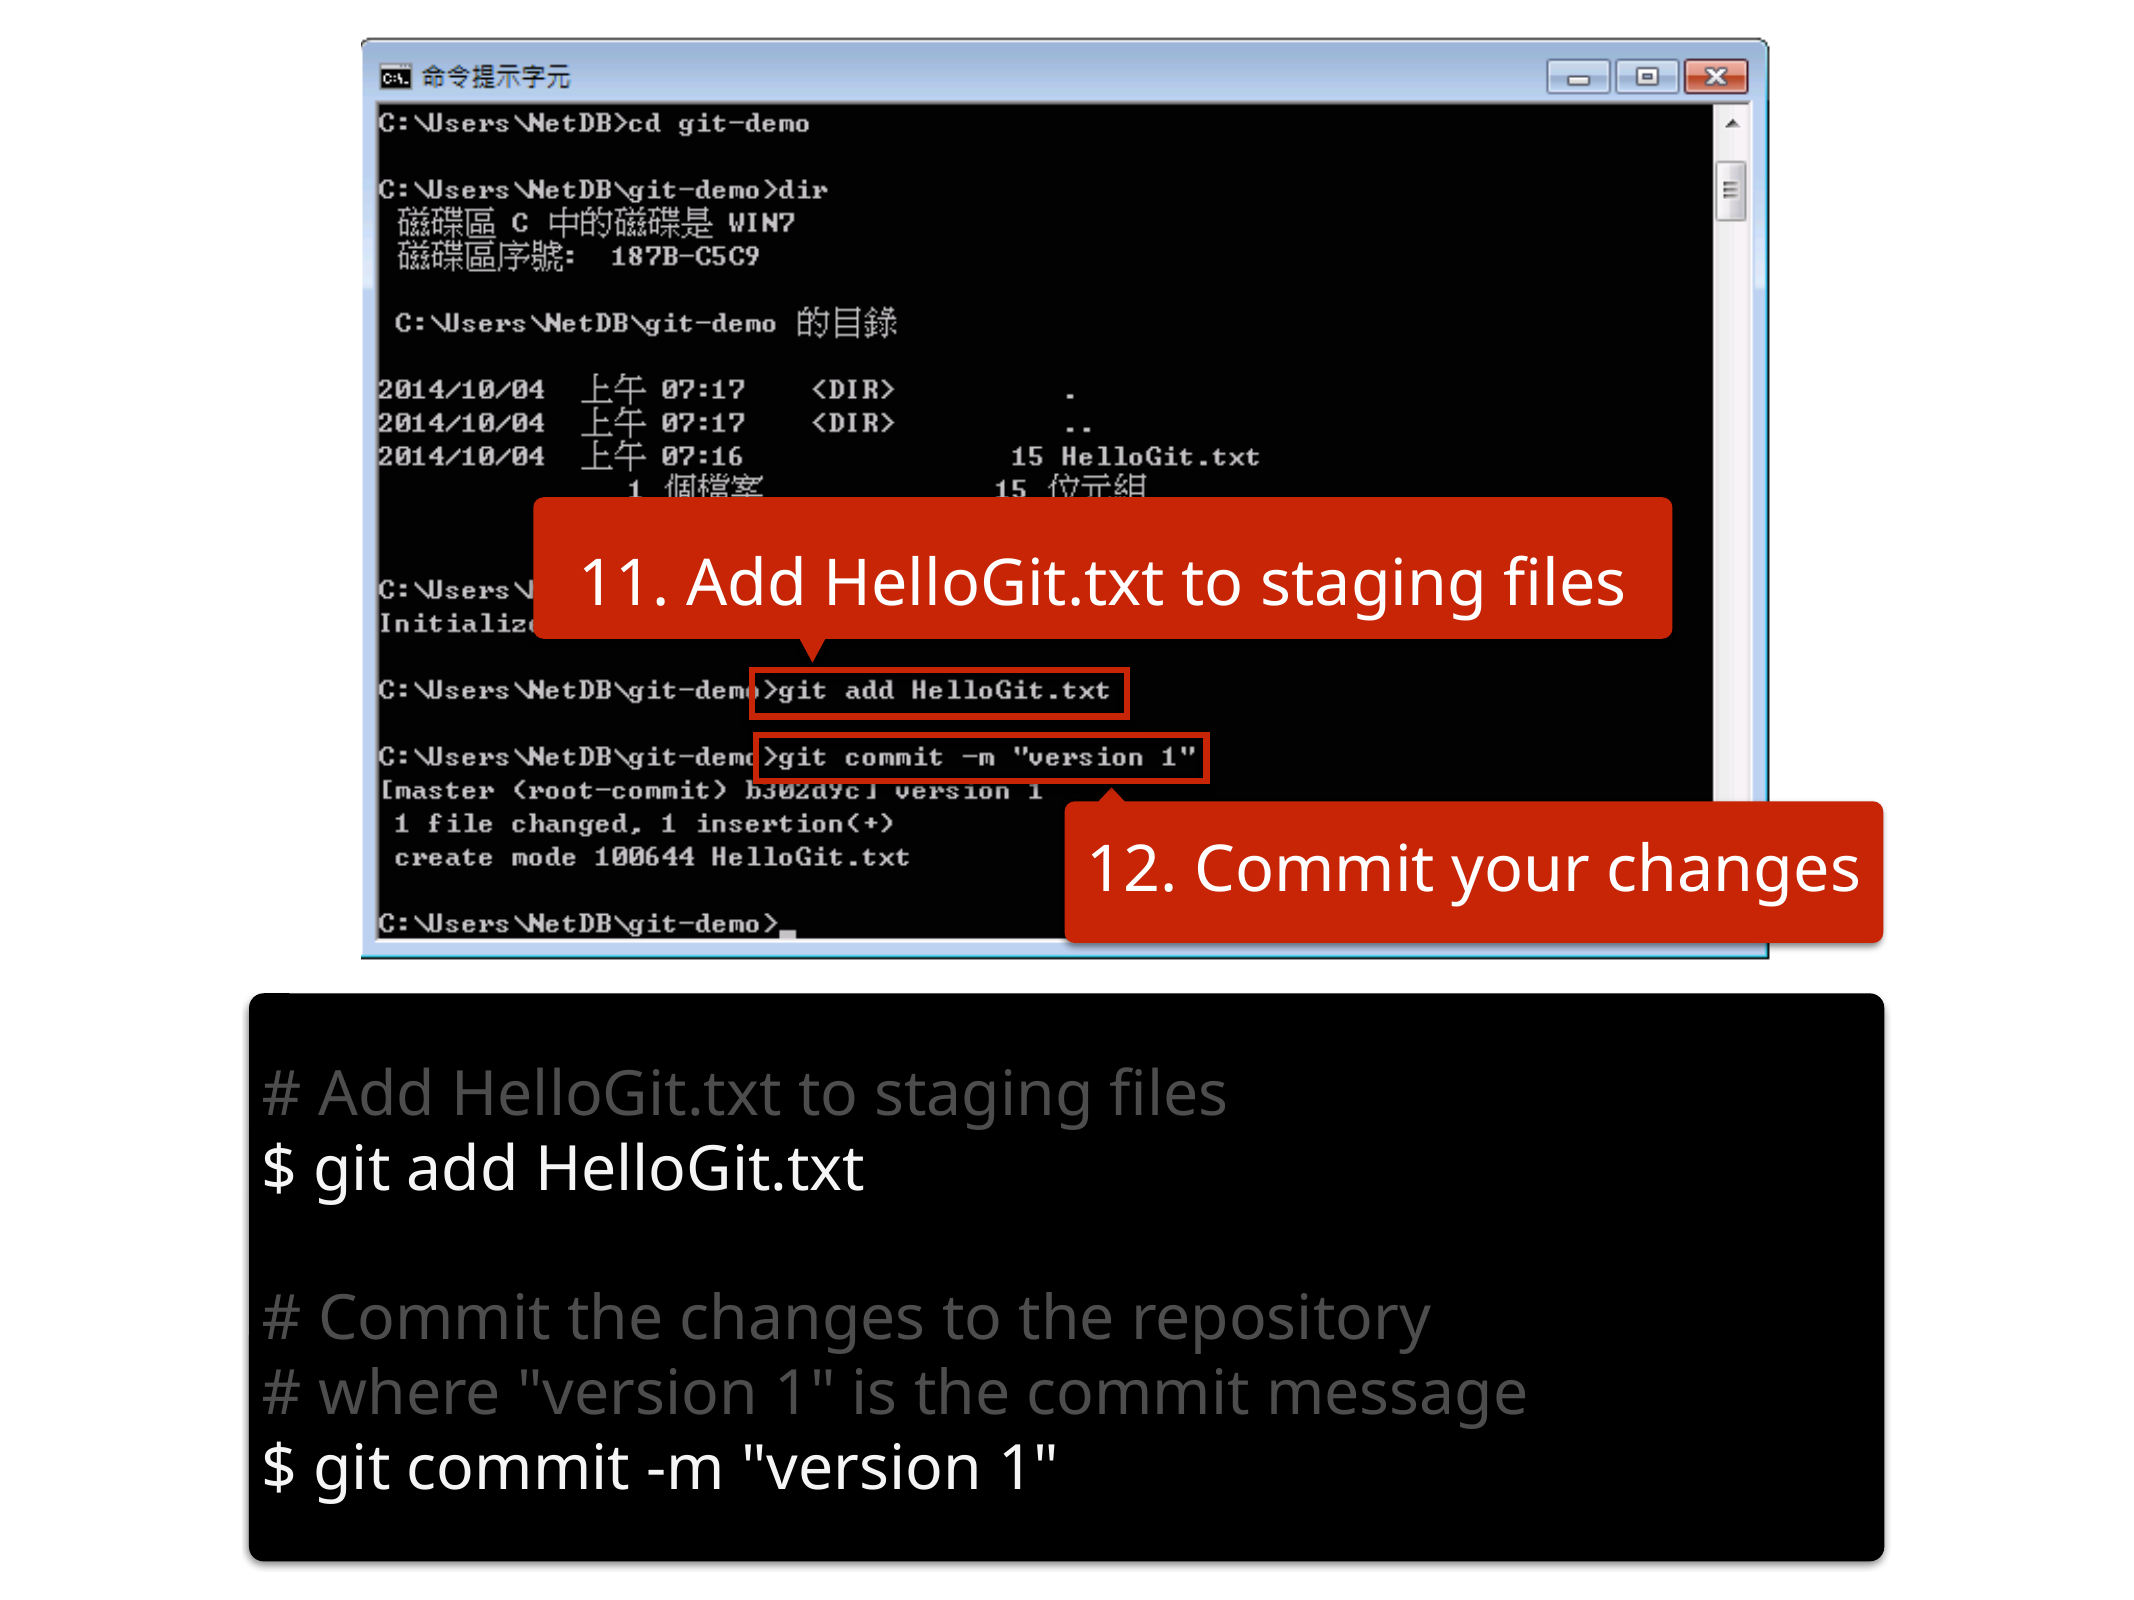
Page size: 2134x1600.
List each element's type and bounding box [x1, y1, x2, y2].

text_box [248, 993, 1885, 1562]
text_box [361, 27, 1884, 964]
